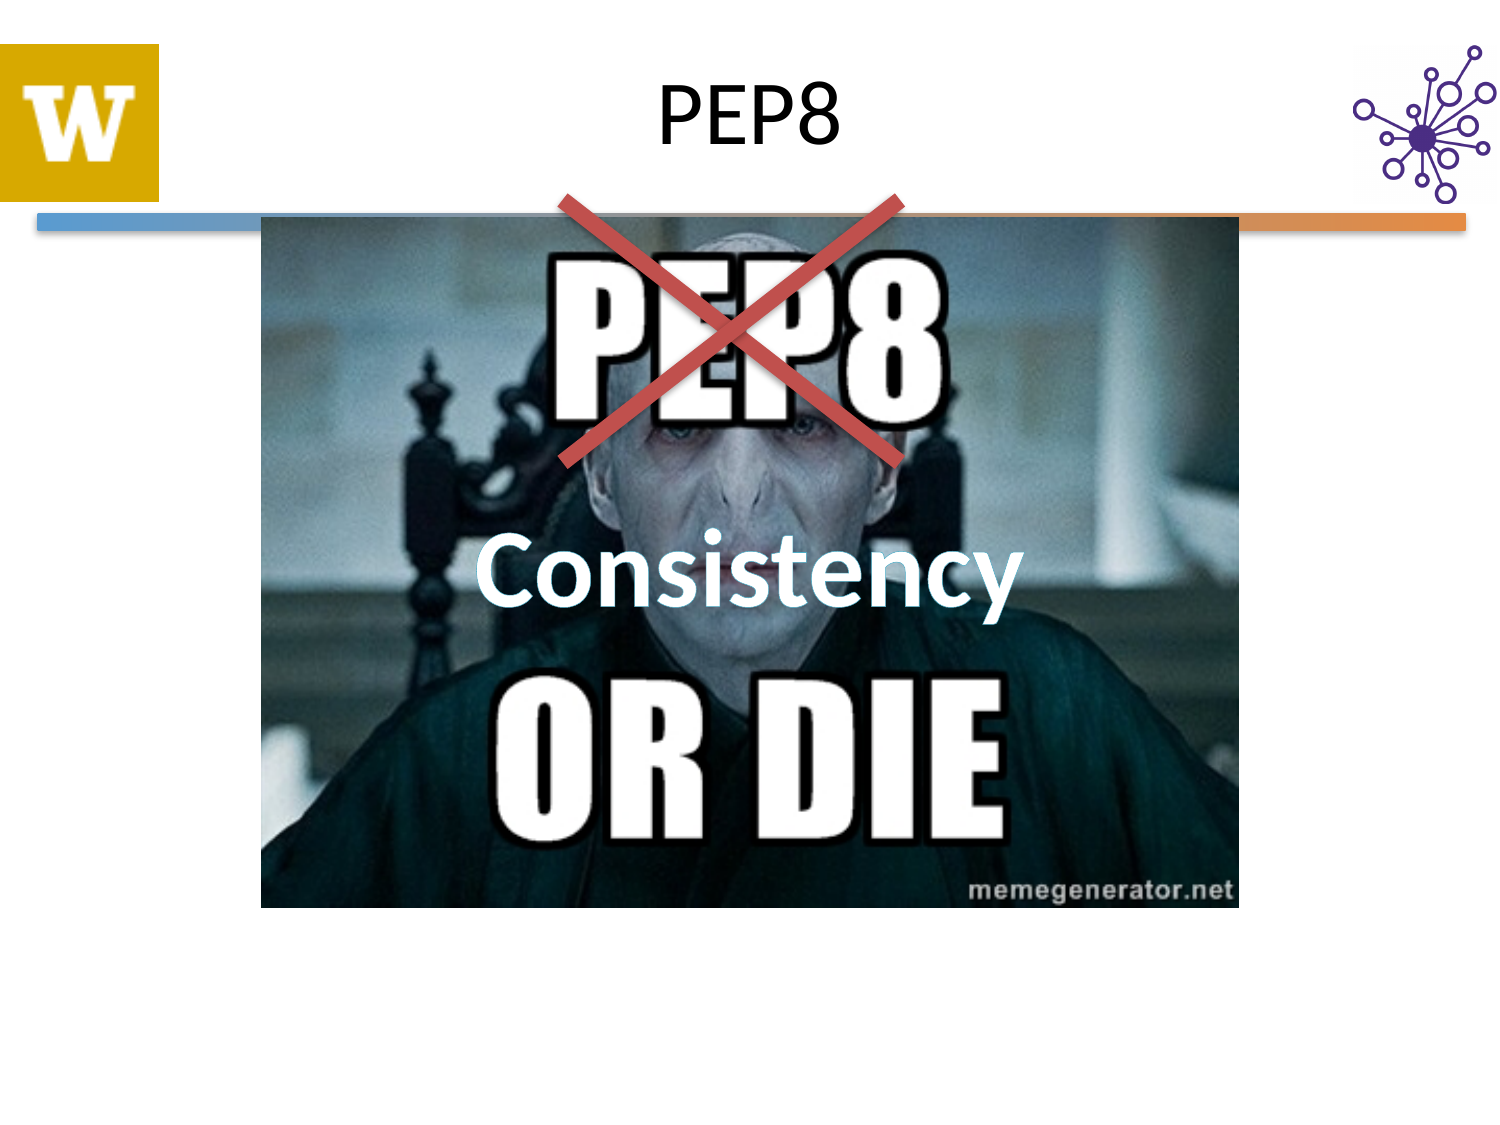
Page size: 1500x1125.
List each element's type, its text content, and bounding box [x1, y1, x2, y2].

picture [0, 44, 159, 202]
picture [1425, 45, 1497, 204]
picture [261, 217, 1239, 908]
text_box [562, 199, 901, 463]
title PEP8 [75, 45, 1425, 233]
